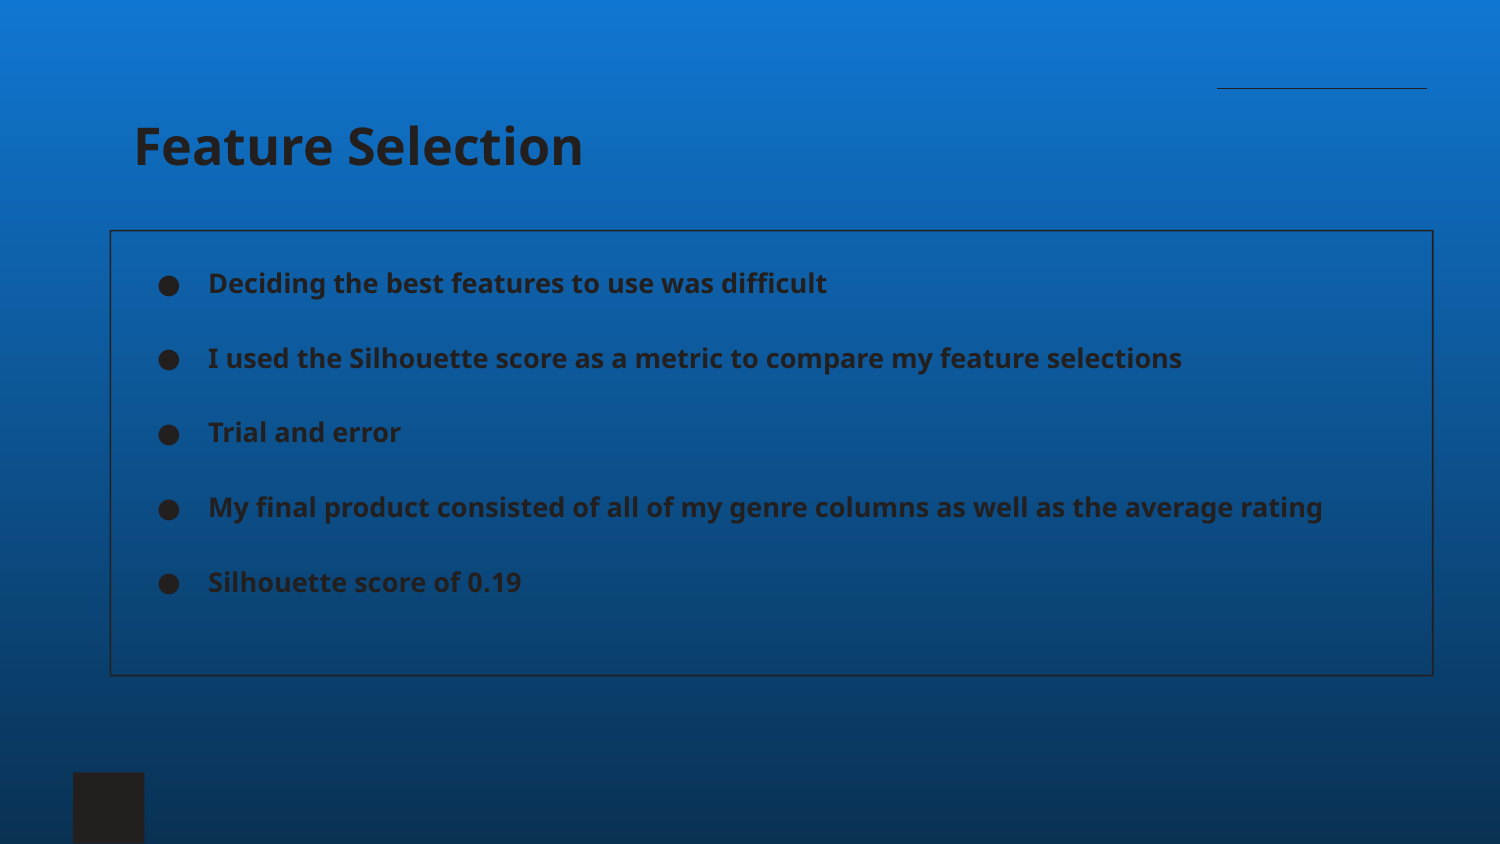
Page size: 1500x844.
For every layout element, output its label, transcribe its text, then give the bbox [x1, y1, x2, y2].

text_box [109, 229, 118, 677]
title Feature Selection [118, 98, 843, 246]
subtitle Deciding the best features to use was difficult I used the Silhouette score as a metric to compare my feature selections Trial and error My final product consisted of all of my genre columns as well as the average rating Silhouette score of 0.19 [118, 246, 1389, 716]
text_box [843, 229, 1434, 677]
